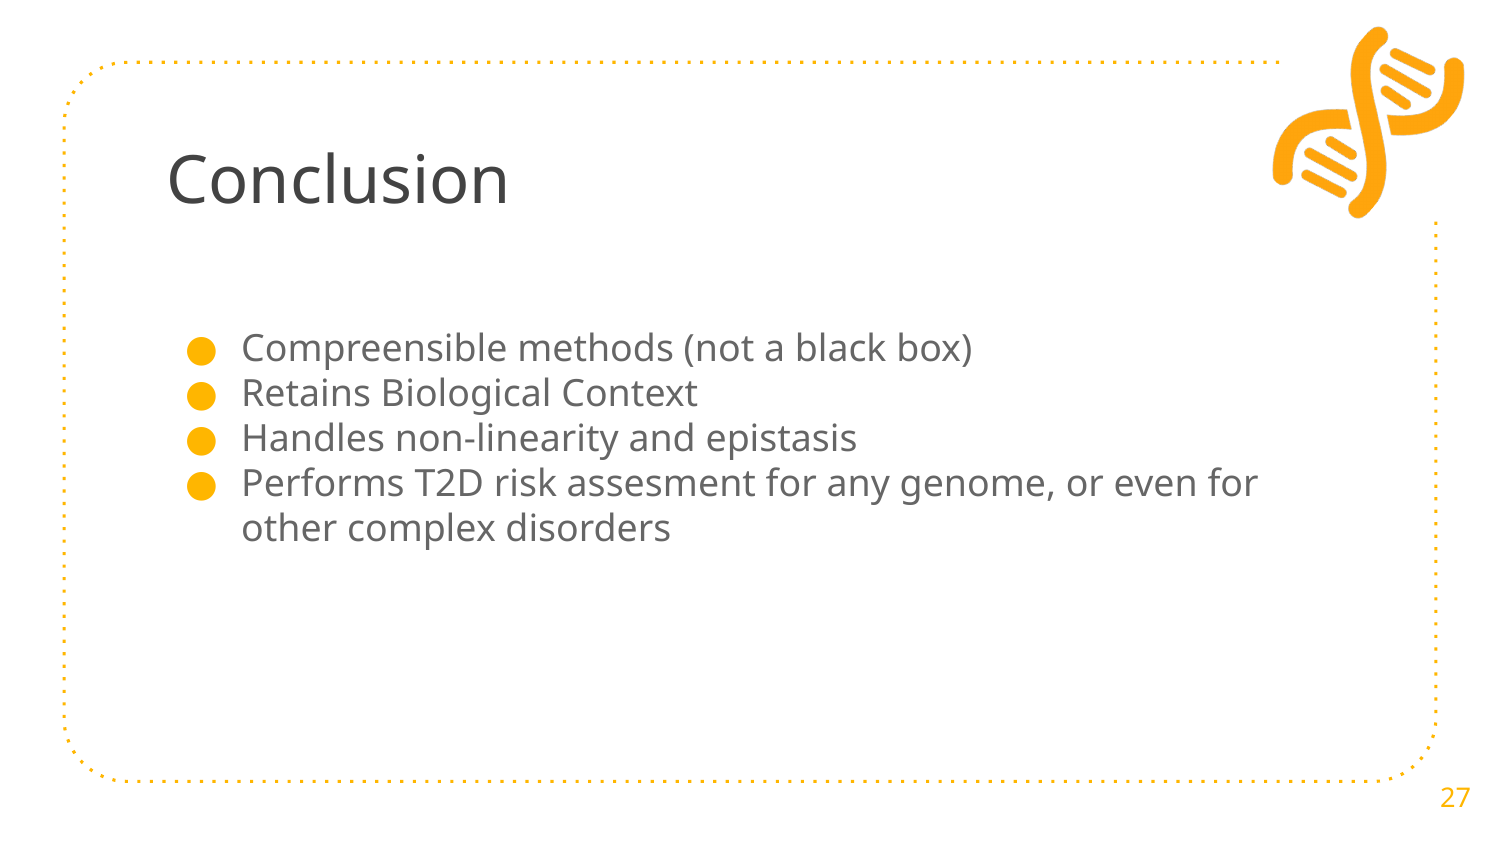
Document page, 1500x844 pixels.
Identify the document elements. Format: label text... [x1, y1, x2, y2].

slide_number 27 [1411, 753, 1500, 844]
title Conclusion [151, 121, 1278, 263]
picture [1255, 3, 1482, 240]
list Compreensible methods (not a black box) Retains Biological Context Handles non-linearity and epistasis Performs T2D risk assesment for any genome, or even for other complex disorders [151, 309, 1278, 698]
